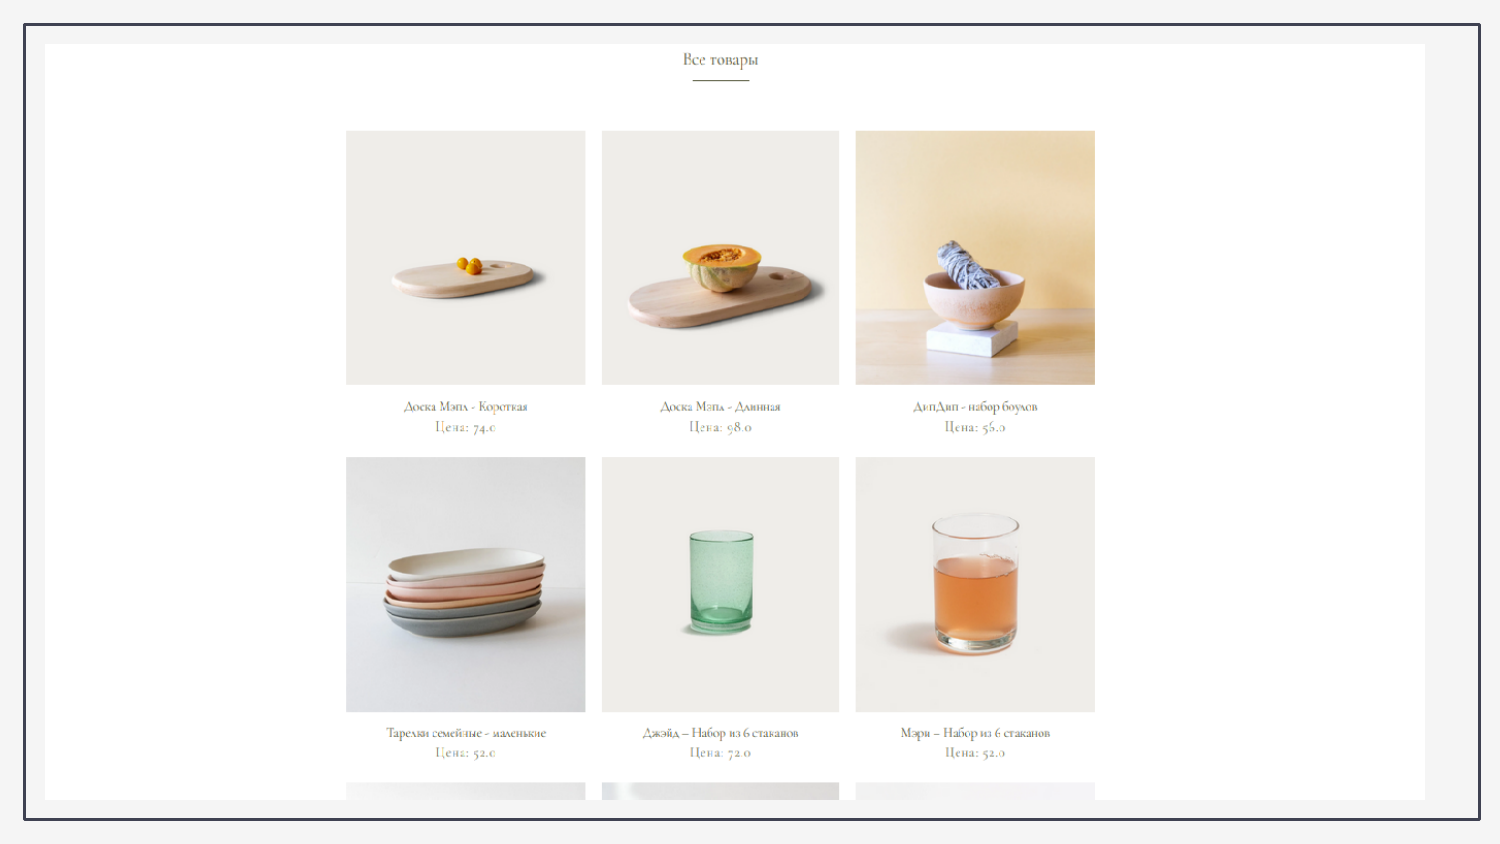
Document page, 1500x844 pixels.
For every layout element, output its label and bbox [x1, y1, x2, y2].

picture [45, 44, 1426, 800]
